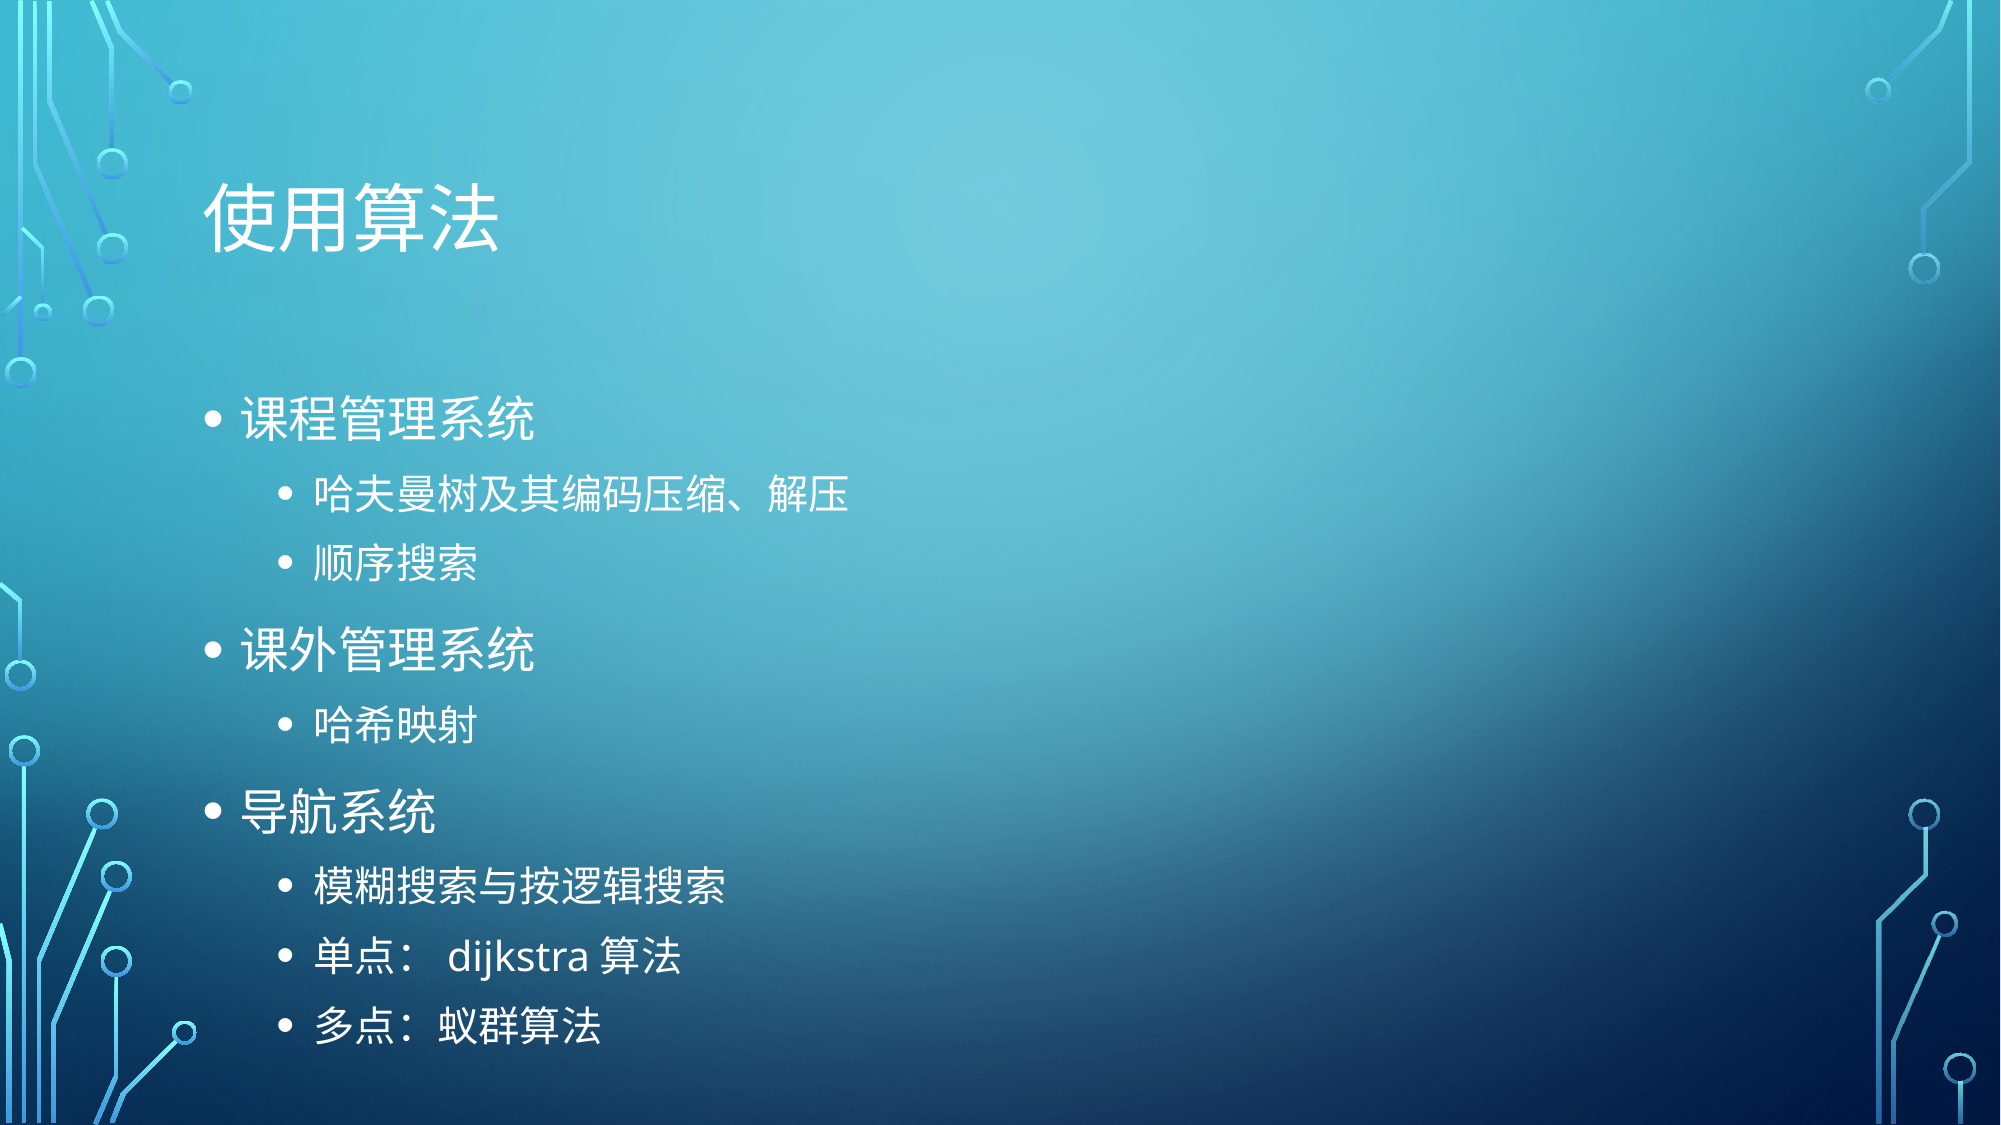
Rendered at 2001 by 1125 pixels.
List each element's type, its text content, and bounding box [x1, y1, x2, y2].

title 使用算法 [187, 101, 1813, 344]
list 课程管理系统 哈夫曼树及其编码压缩、解压 顺序搜索 课外管理系统 哈希映射 导航系统 模糊搜索与按逻辑搜索 单点：dijkstra算法 多点：蚁群算法 [187, 369, 1813, 1060]
